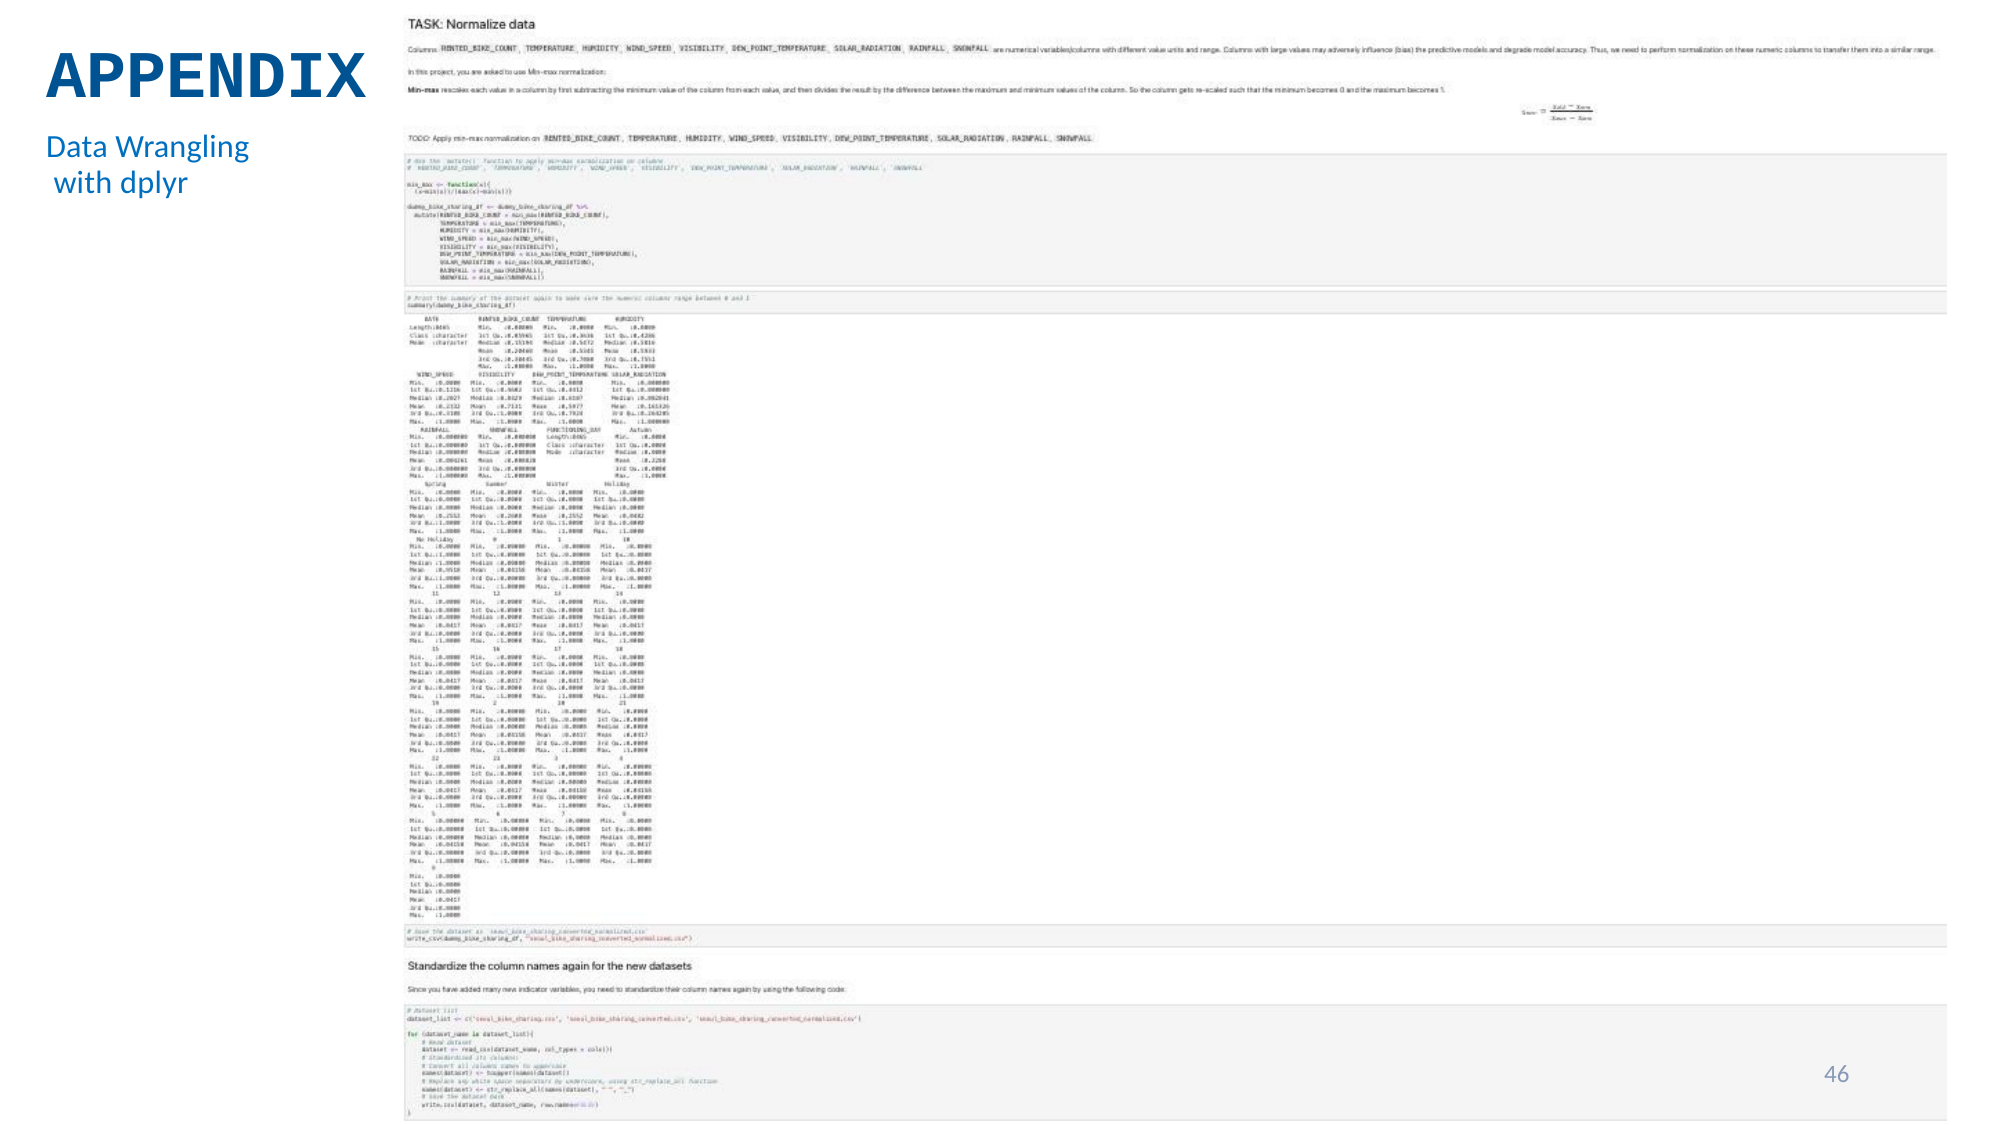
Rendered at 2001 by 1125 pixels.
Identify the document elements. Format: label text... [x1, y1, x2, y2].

picture [402, 4, 1948, 1121]
text_box Data Wrangling with dplyr [44, 121, 255, 200]
text_box APPENDIX [44, 28, 370, 111]
